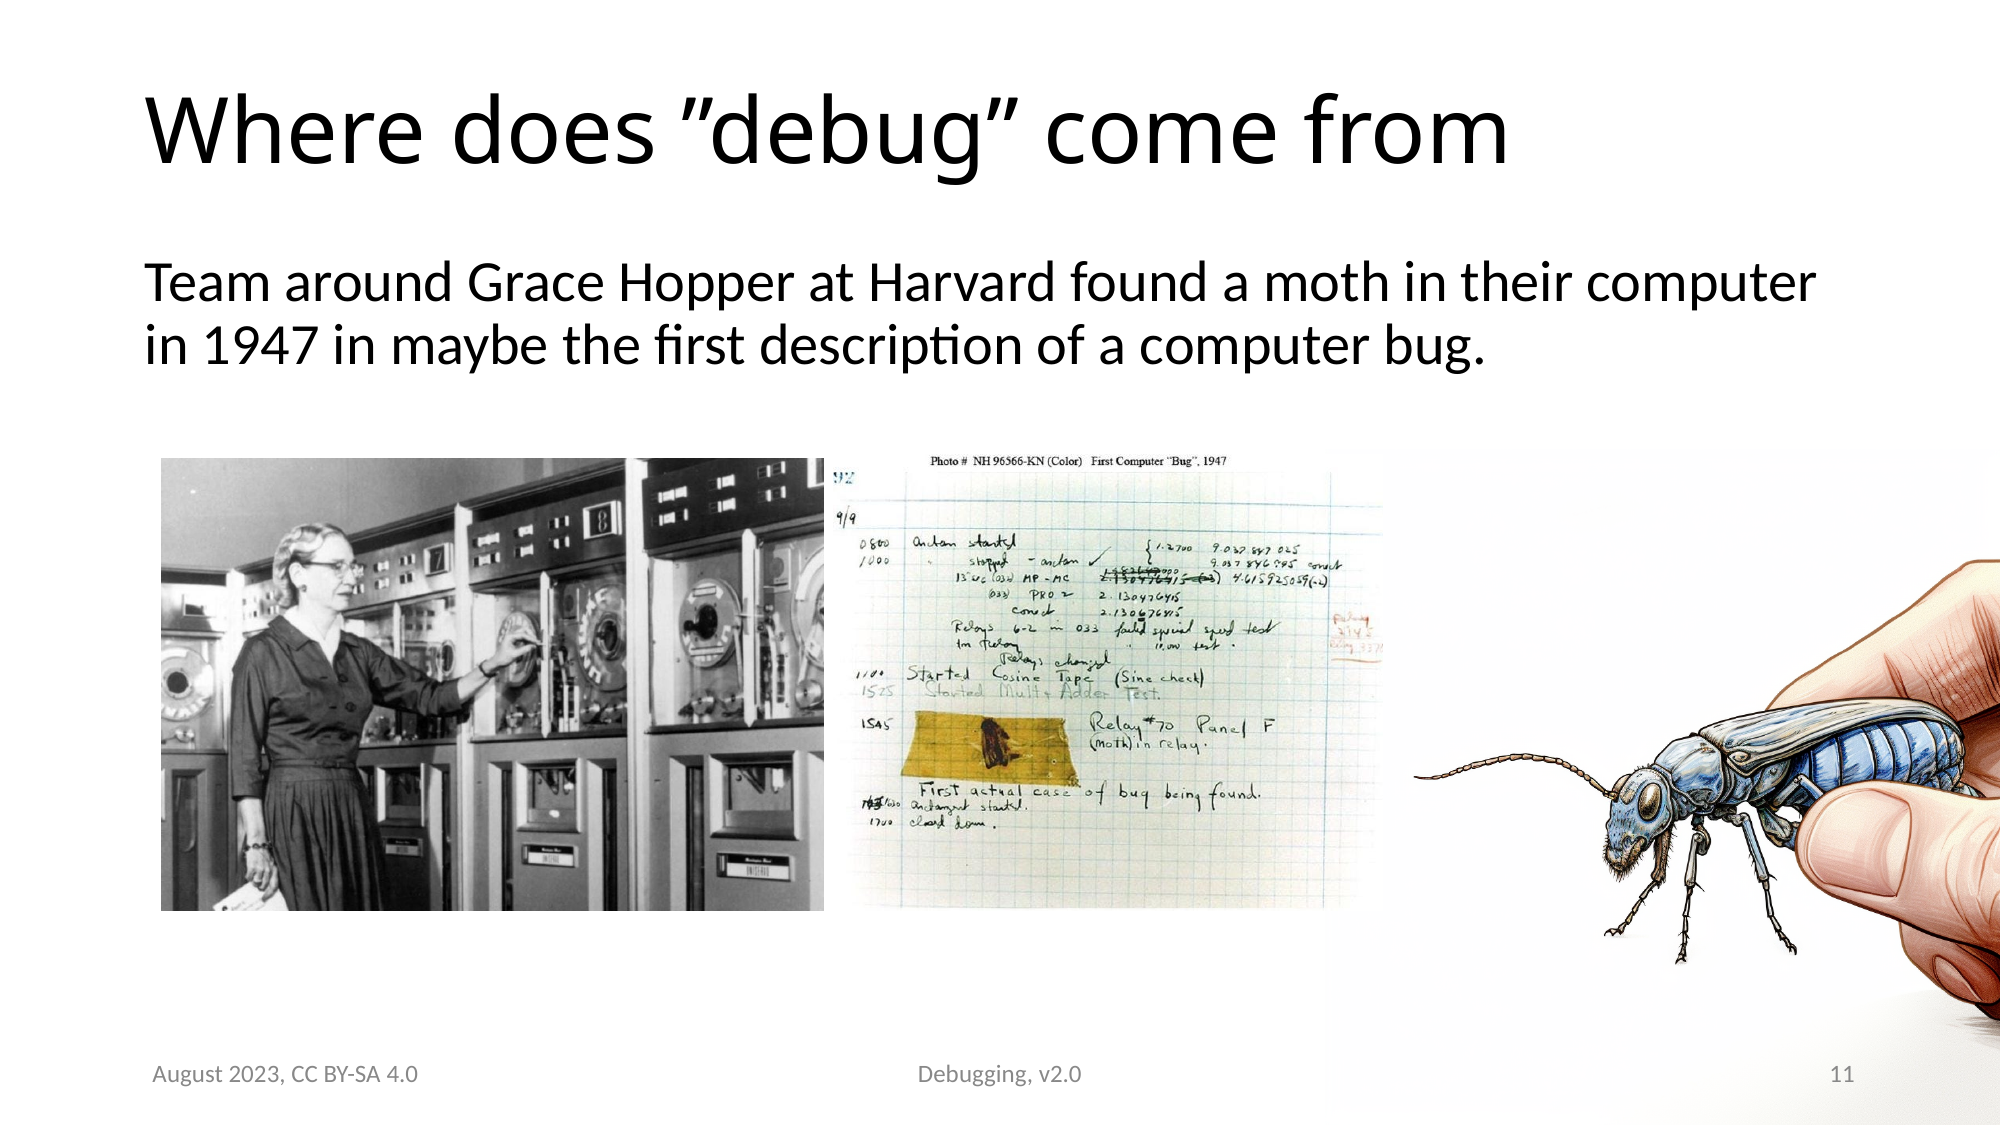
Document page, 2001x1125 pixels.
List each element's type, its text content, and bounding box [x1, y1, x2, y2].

list Team around Grace Hopper at Harvard found a moth in their computer in 1947 in maybe the first description of a computer bug. [136, 243, 1863, 1014]
picture [161, 458, 825, 911]
text_box August 2023, CC BY-SA 4.0 [144, 1050, 580, 1095]
text_box Debugging, v2.0 [669, 1050, 1324, 1095]
title Where does ”debug” come from [136, 59, 1863, 209]
picture [833, 449, 2000, 1125]
